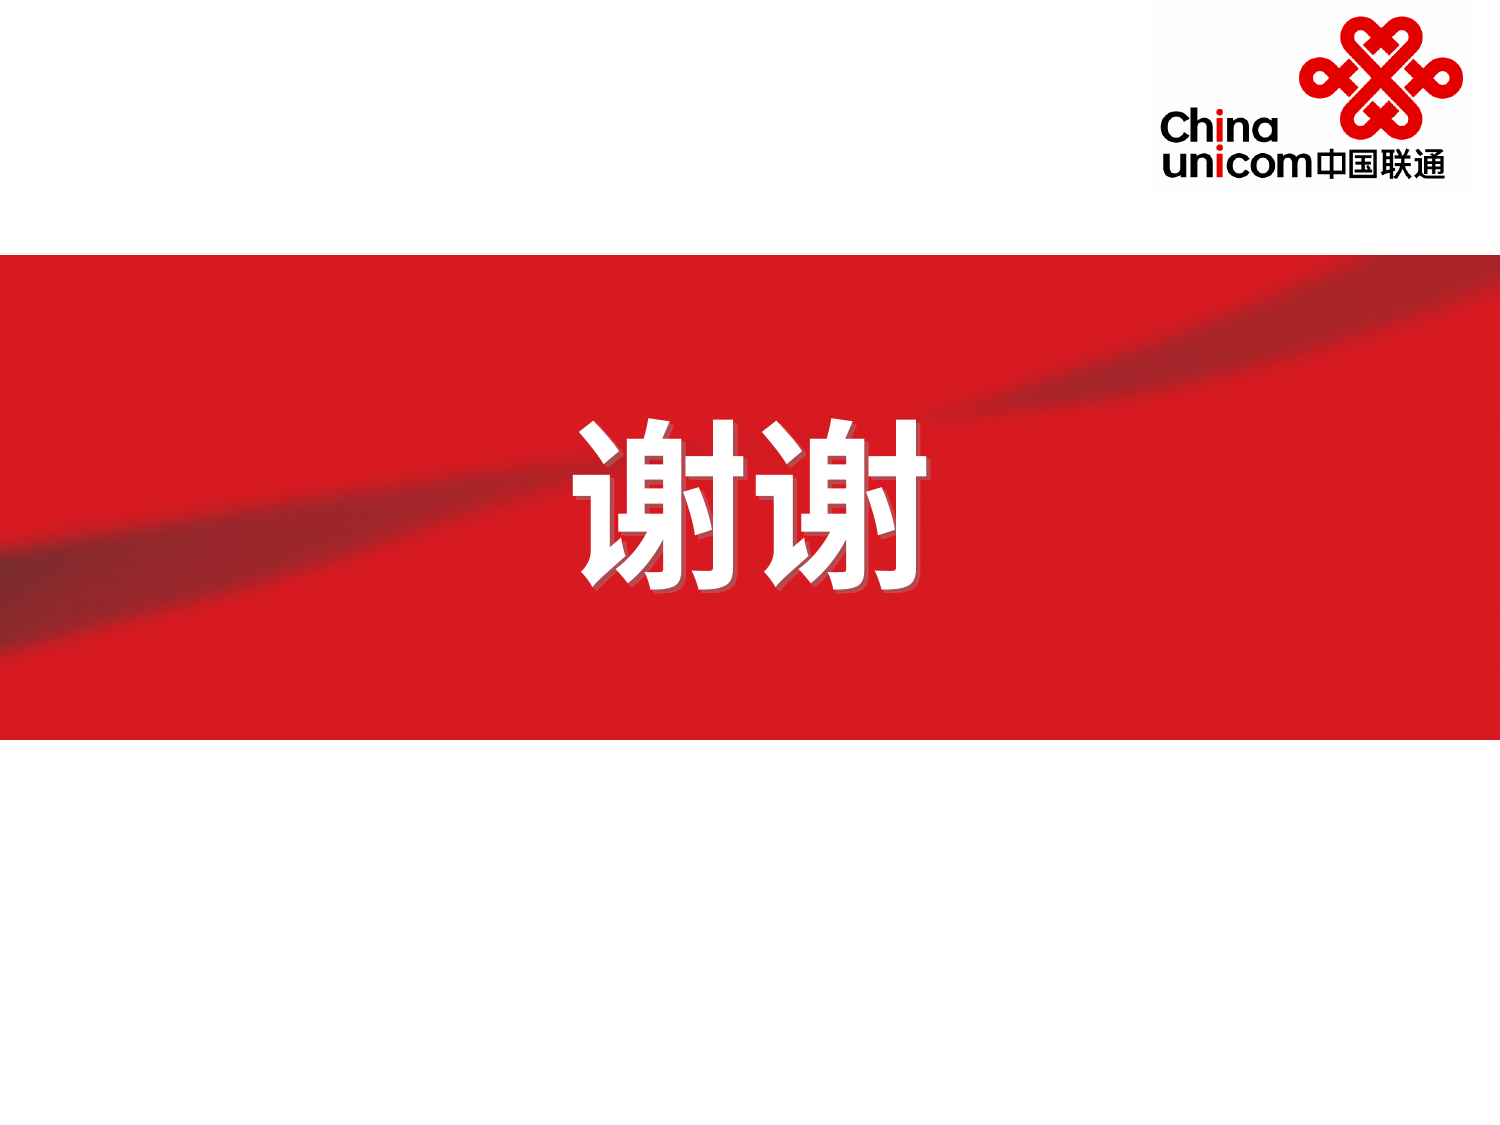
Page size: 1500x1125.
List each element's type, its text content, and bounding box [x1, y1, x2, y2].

text_box 谢谢 [23, 384, 1477, 619]
picture [0, 255, 1500, 740]
picture [1149, 0, 1475, 192]
